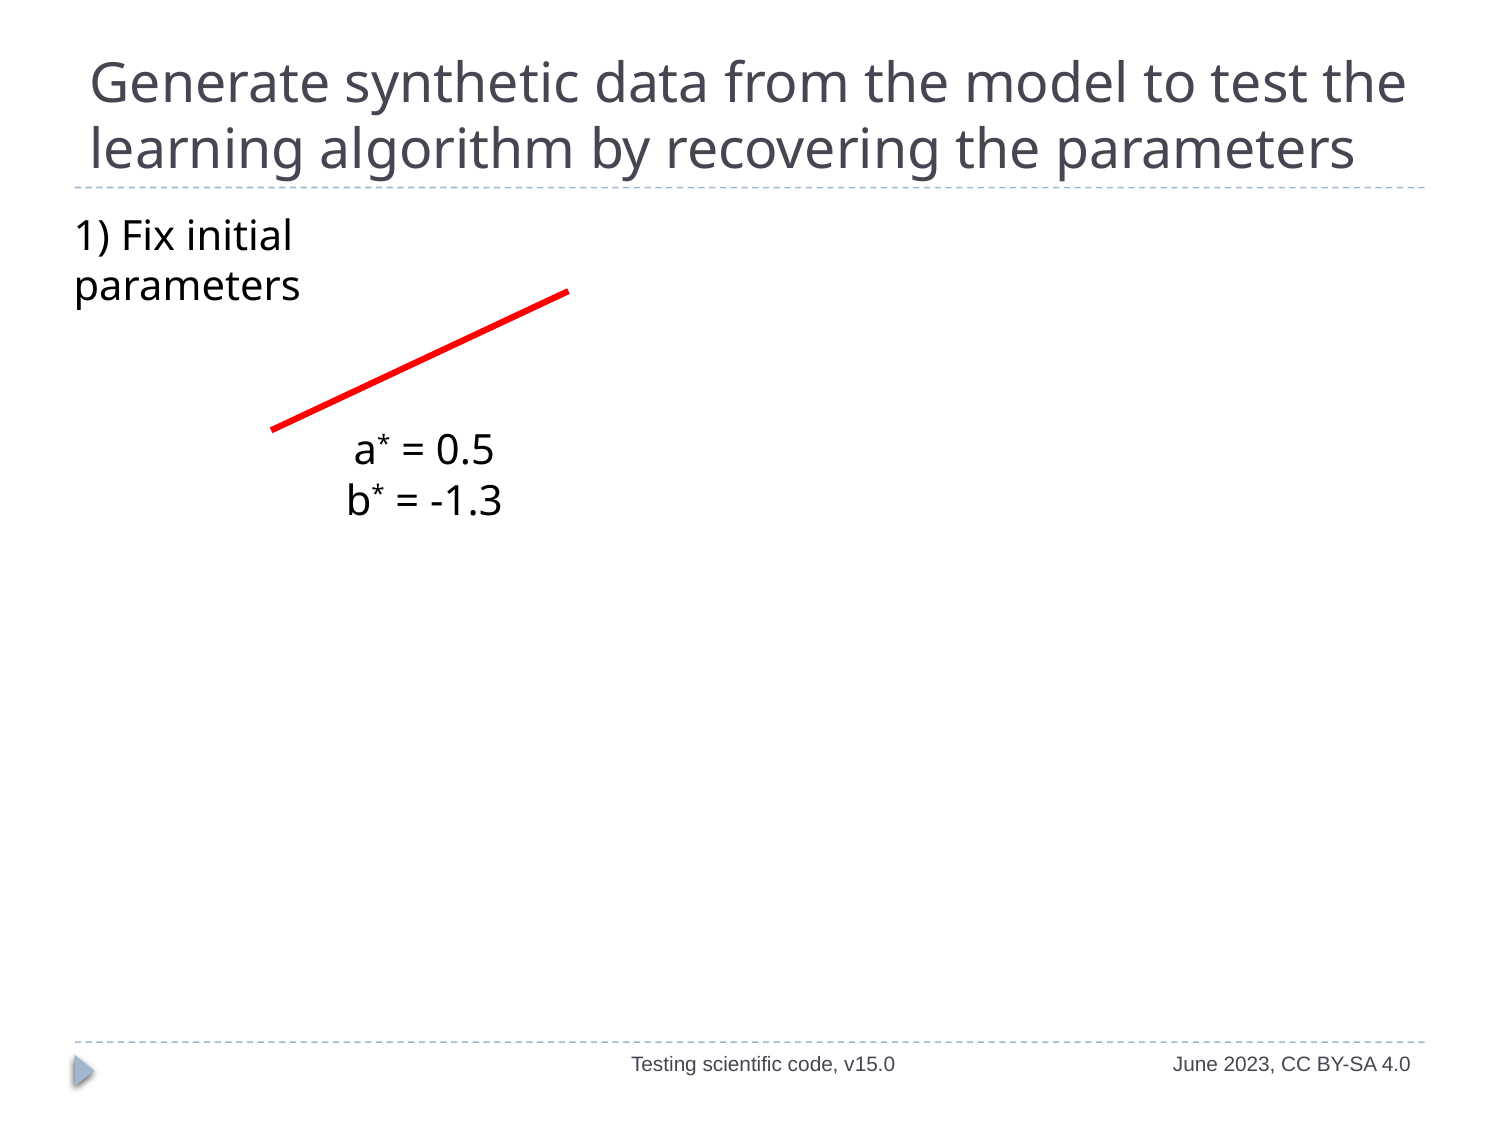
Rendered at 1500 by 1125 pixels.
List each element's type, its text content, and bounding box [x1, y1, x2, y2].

text_box a* = 0.5 b* = -1.3 [295, 443, 553, 531]
text_box 1) Fix initial parameters [58, 201, 512, 317]
footer Testing scientific code, v15.0 [475, 1042, 1051, 1103]
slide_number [1051, 1042, 1426, 1103]
title Generate synthetic data from the model to test the learning algorithm by recovering the parameters [75, 37, 1425, 188]
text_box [270, 290, 569, 431]
